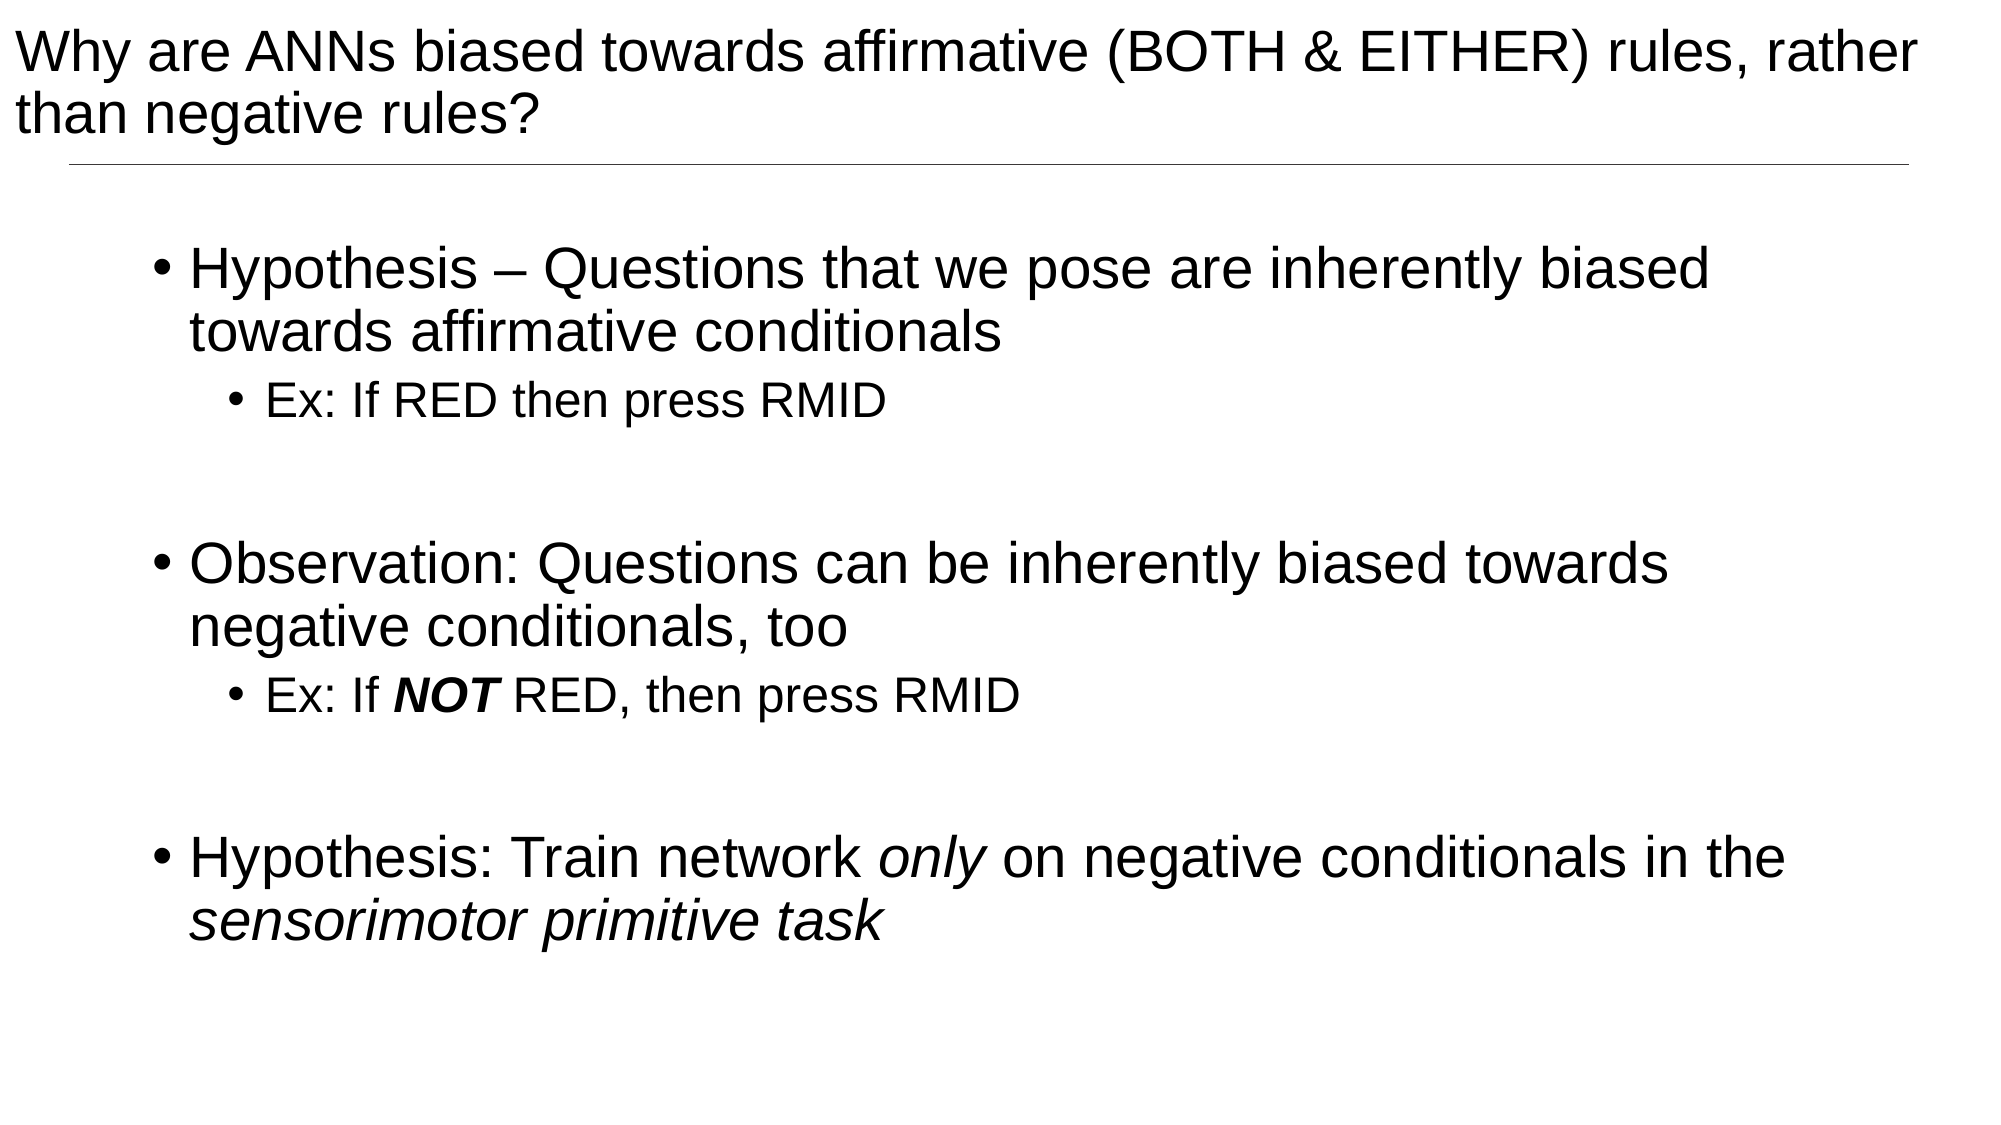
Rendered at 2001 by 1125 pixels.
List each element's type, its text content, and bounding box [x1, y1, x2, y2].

title Why are ANNs biased towards affirmative (BOTH & EITHER) rules, rather than negative rules? [0, 3, 2000, 165]
list Hypothesis – Questions that we pose are inherently biased towards affirmative conditionals Ex: If RED then press RMID Observation: Questions can be inherently biased towards negative conditionals, too Ex: If NOT RED, then press RMID Hypothesis: Train network only on negative conditionals in the sensorimotor primitive task [137, 230, 1863, 1064]
